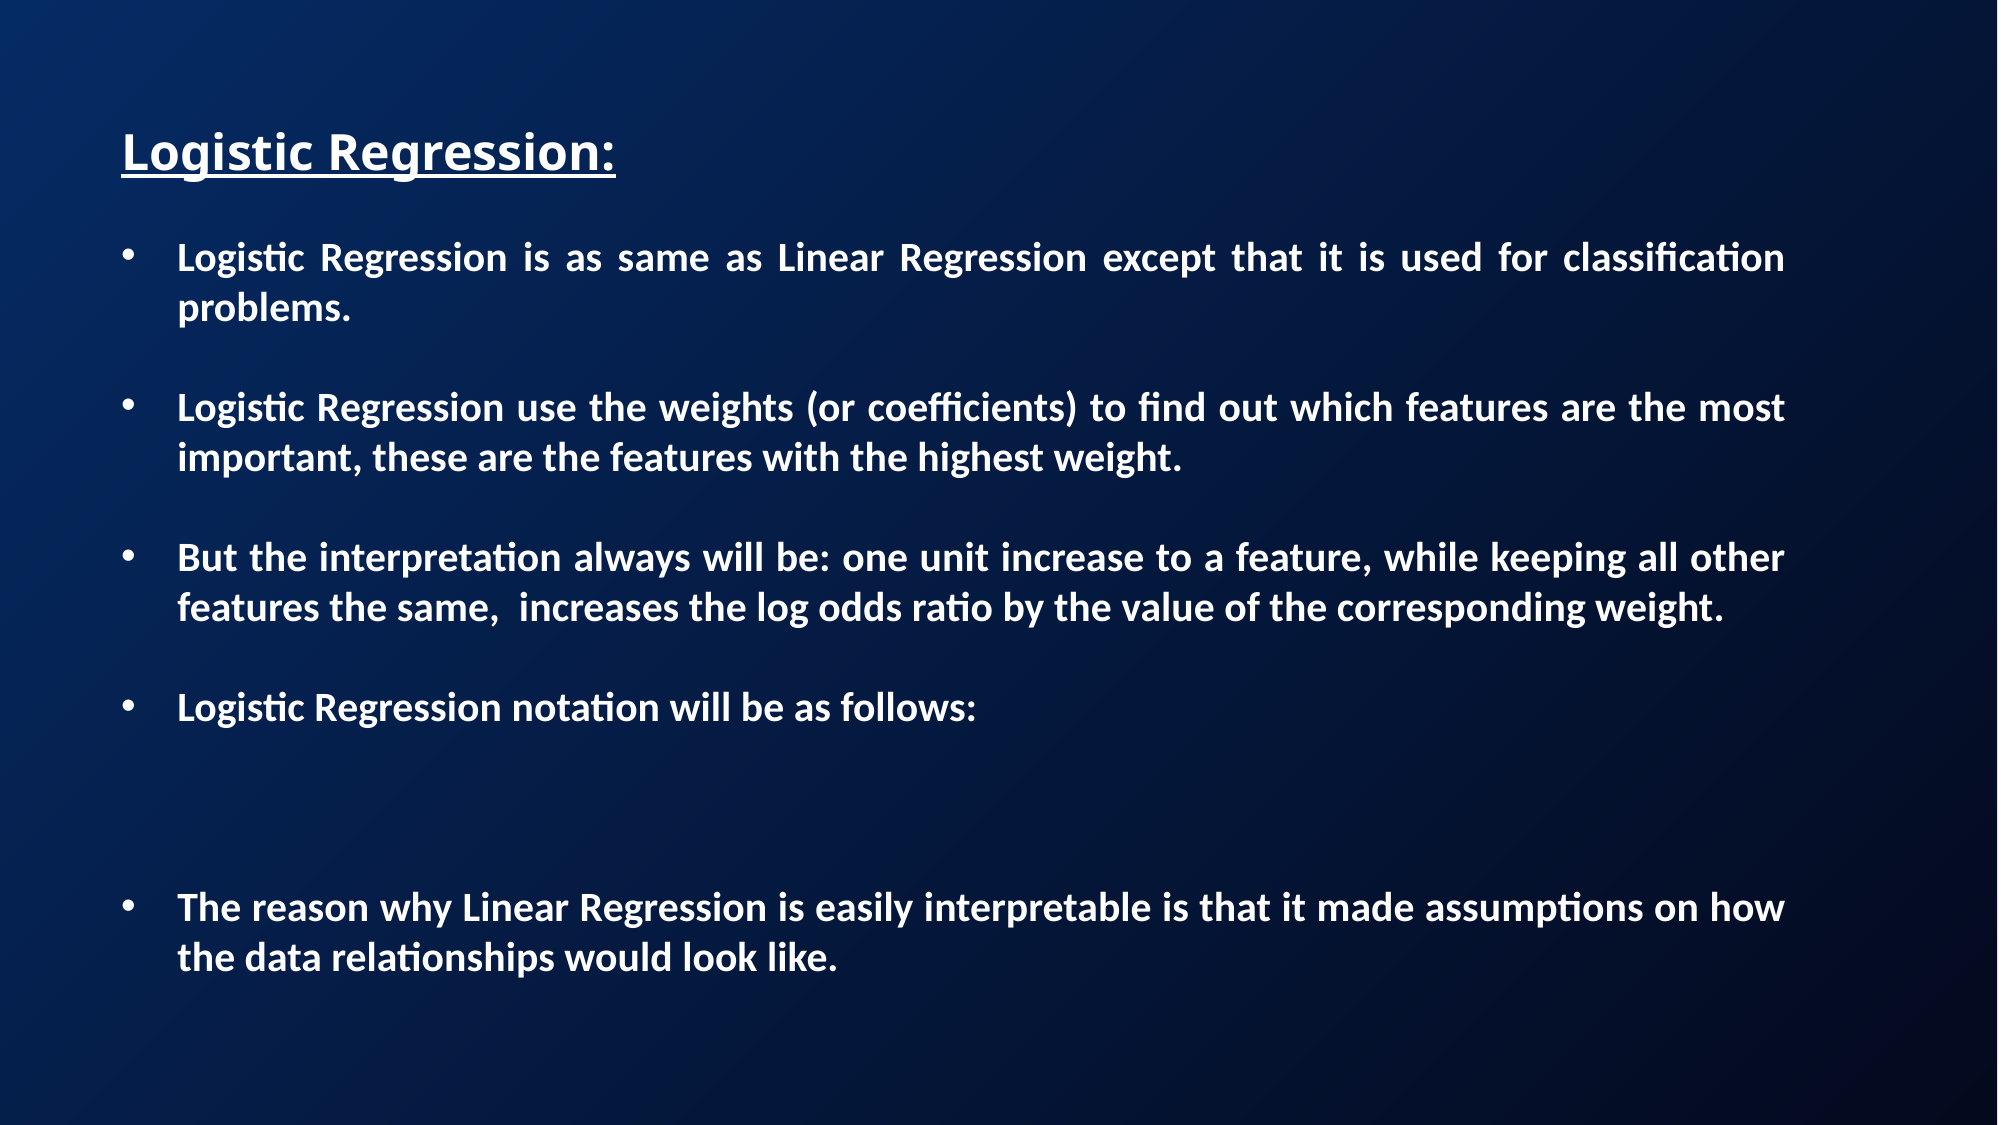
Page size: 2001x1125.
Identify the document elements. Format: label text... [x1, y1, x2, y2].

text_box Logistic Regression: [106, 113, 1108, 189]
